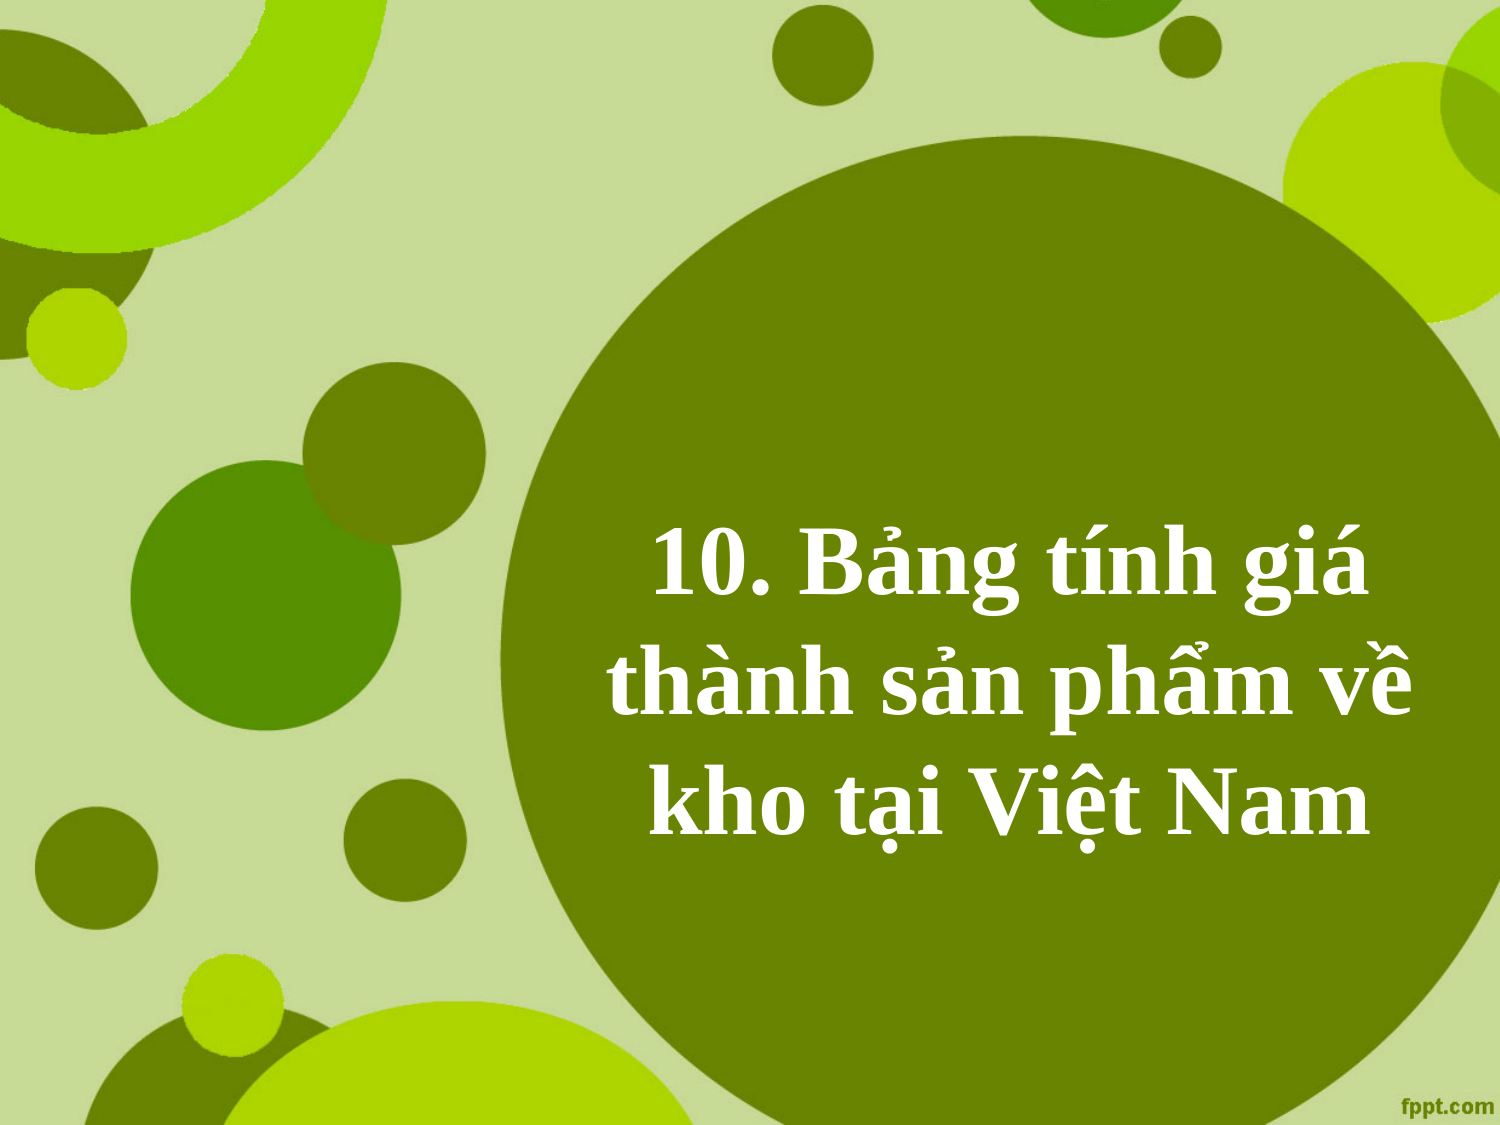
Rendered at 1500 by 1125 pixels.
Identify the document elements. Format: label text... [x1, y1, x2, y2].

picture [0, 0, 1500, 1125]
title 10. Bảng tính giá thành sản phẩm về kho tại Việt Nam [519, 432, 1500, 917]
